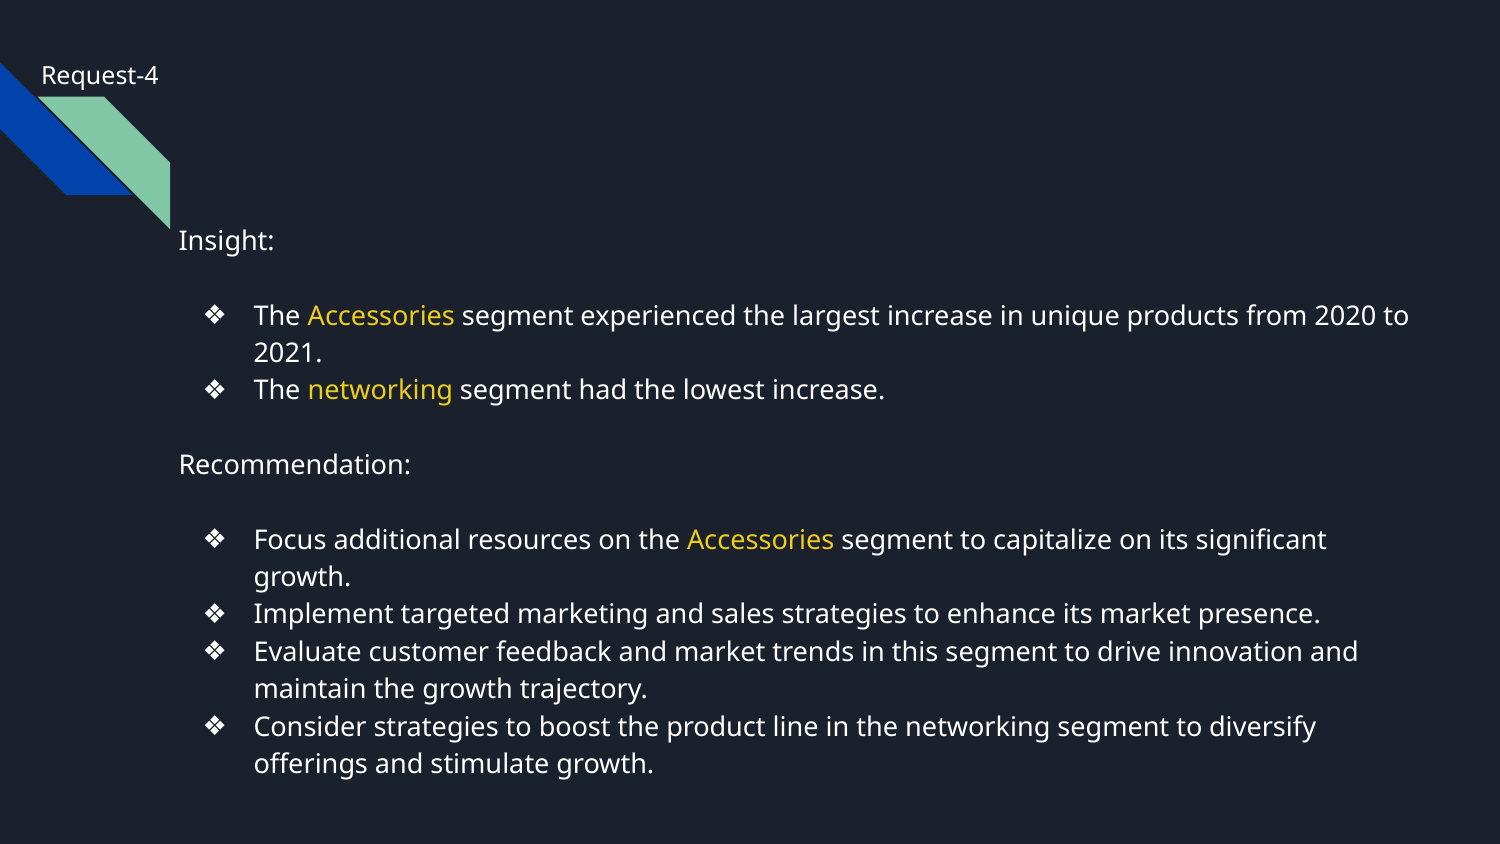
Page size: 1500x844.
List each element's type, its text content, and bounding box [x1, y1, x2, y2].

subtitle Request-4 [25, 44, 250, 108]
text_box Insight: The Accessories segment experienced the largest increase in unique products from 2020 to 2021. The networking segment had the lowest increase. Recommendation: Focus additional resources on the Accessories segment to capitalize on its significant growth. Implement targeted marketing and sales strategies to enhance its market presence. Evaluate customer feedback and market trends in this segment to drive innovation and maintain the growth trajectory. Consider strategies to boost the product line in the networking segment to diversify offerings and stimulate growth. [163, 203, 1427, 708]
